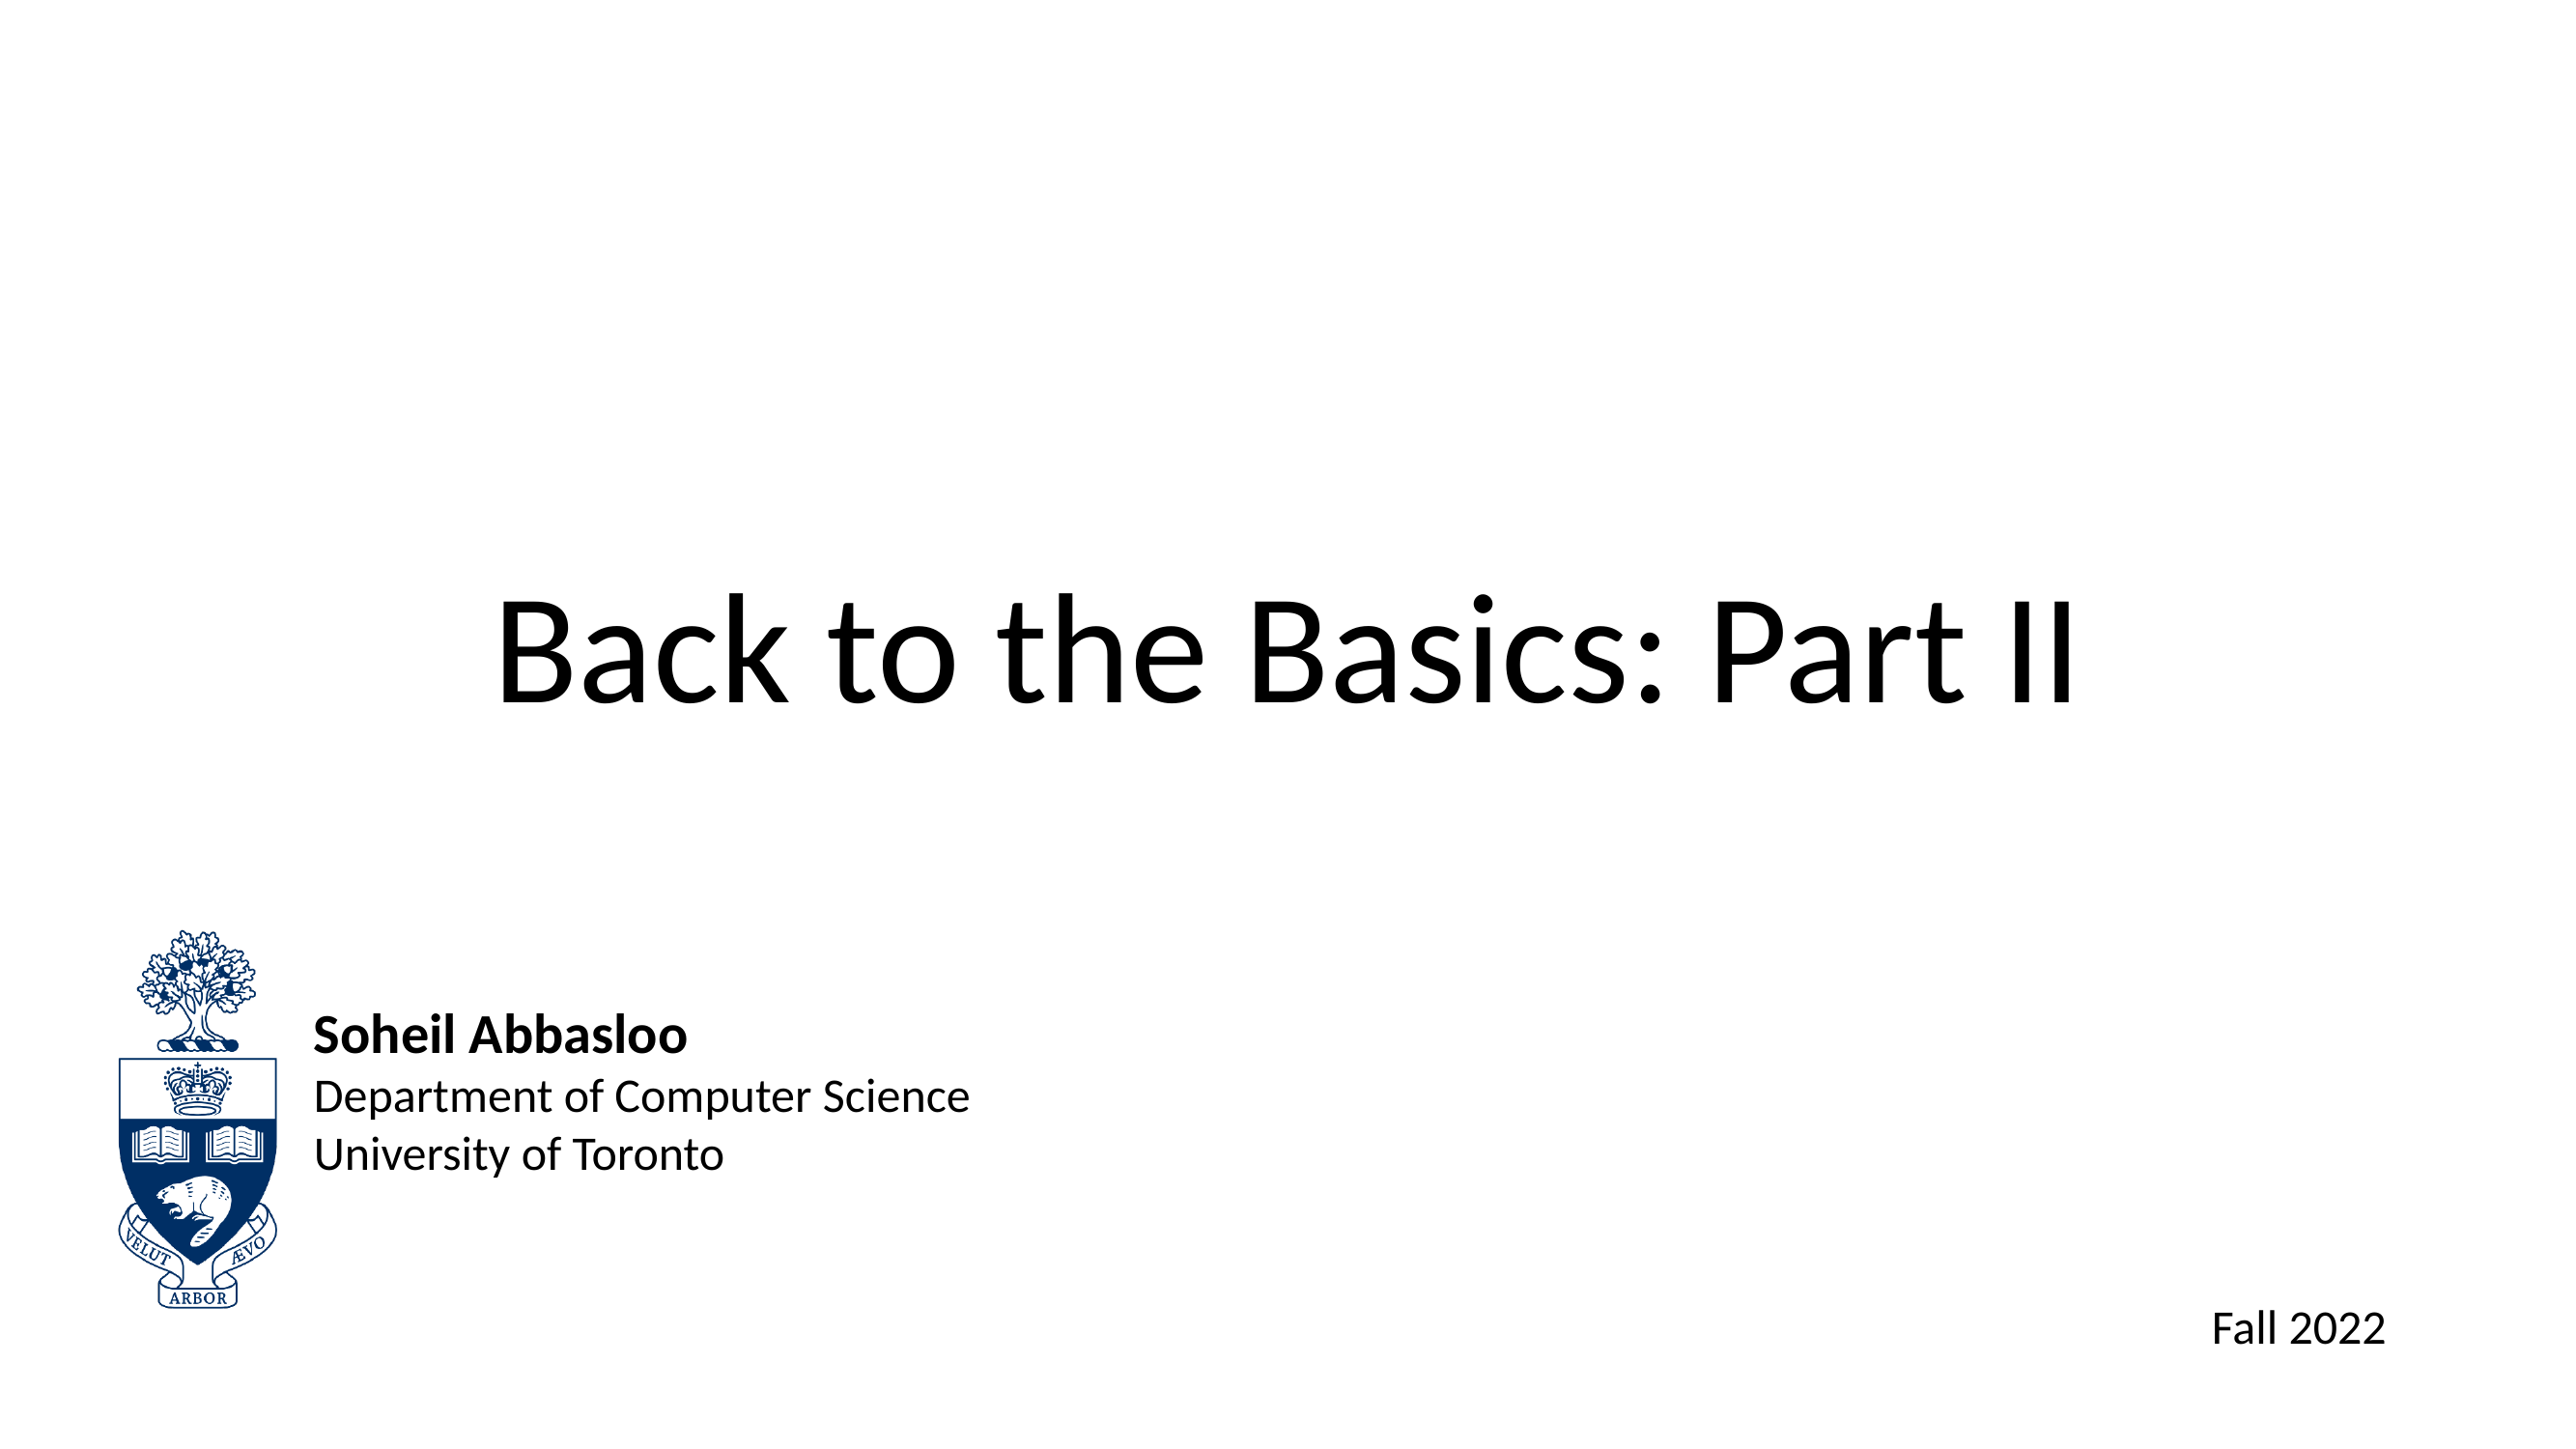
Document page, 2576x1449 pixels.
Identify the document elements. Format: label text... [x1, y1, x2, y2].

title Back to the Basics: Part II [250, 242, 2325, 735]
picture [4, 925, 391, 1313]
list Soheil Abbasloo Department of Computer Science University of Toronto Fall 2022 [313, 996, 2388, 1384]
